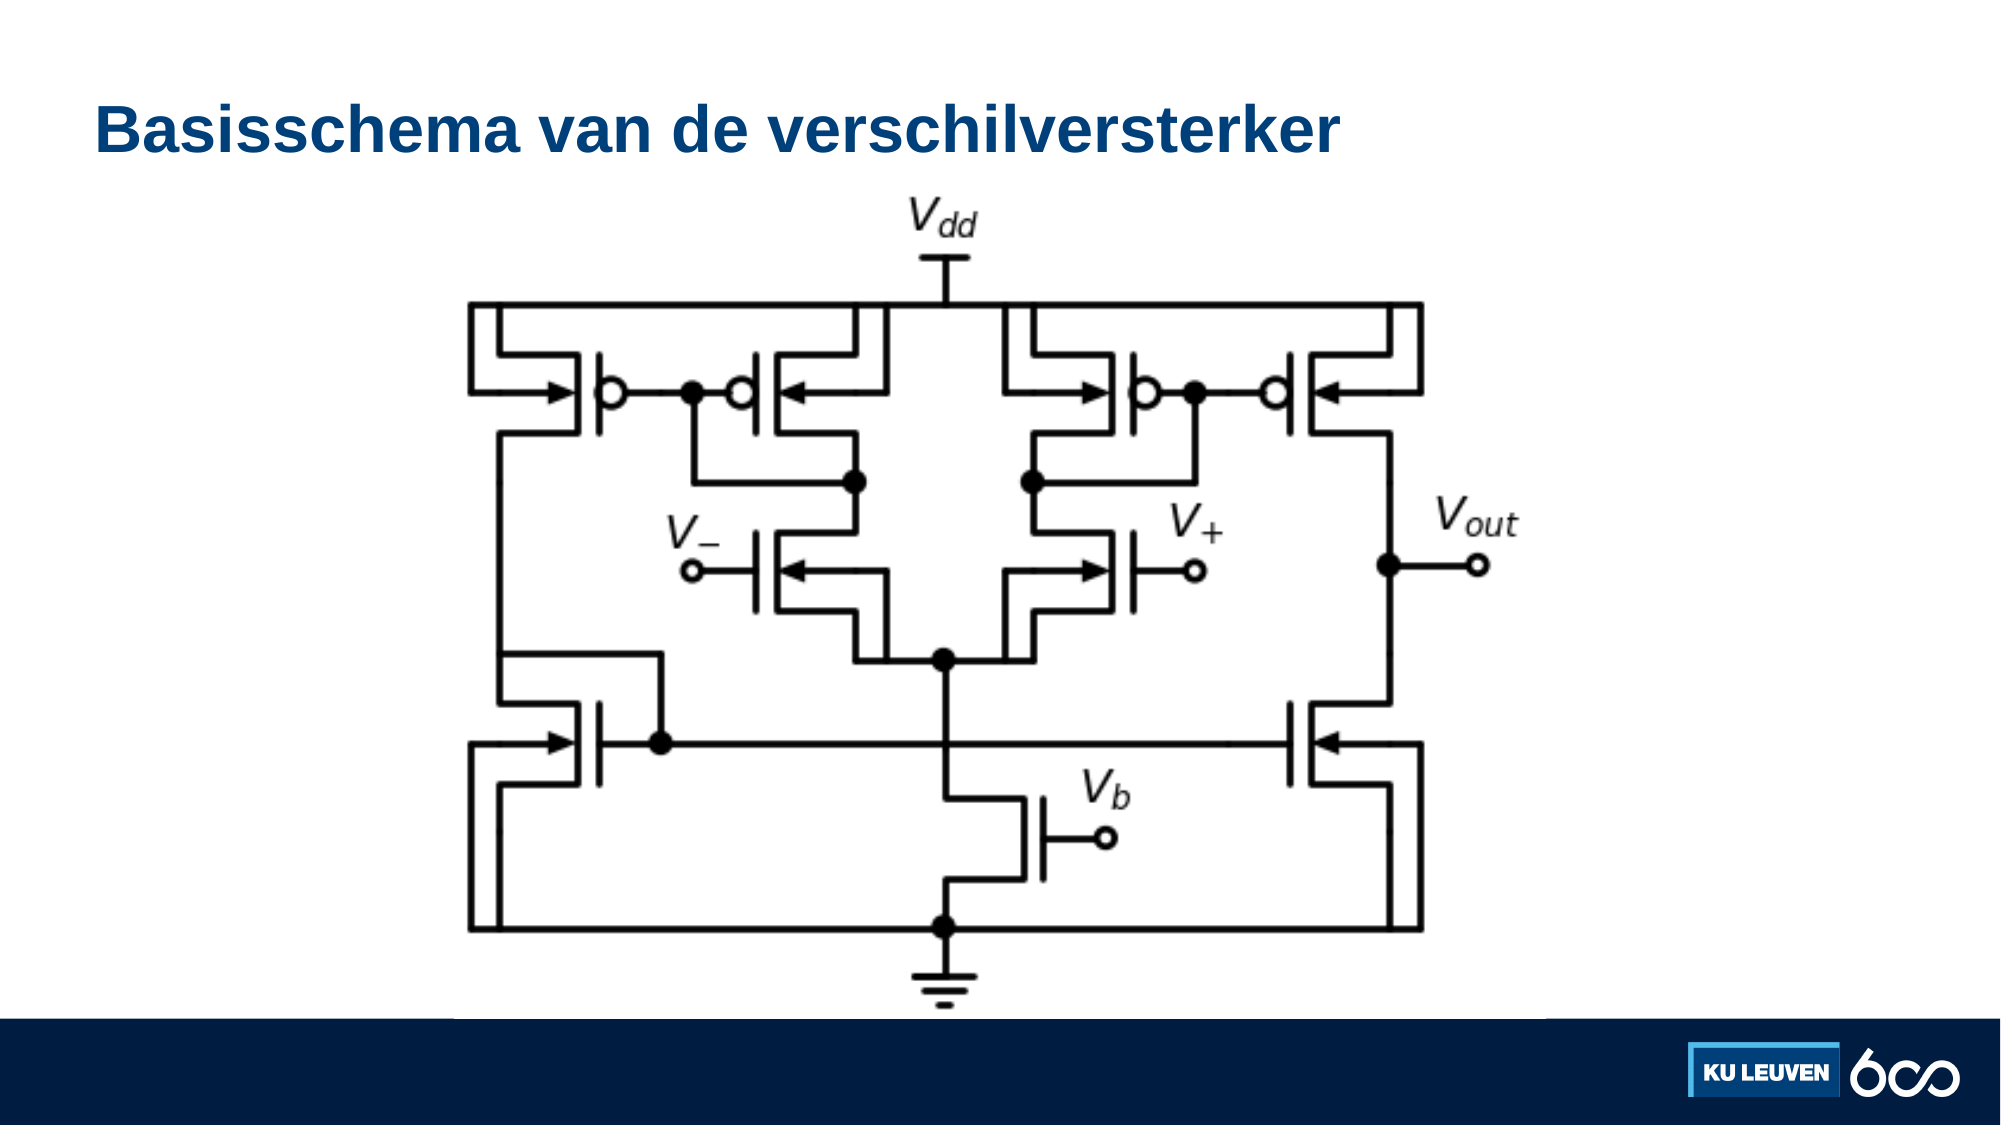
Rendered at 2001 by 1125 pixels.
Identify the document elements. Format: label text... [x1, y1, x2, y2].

title Basisschema van de verschilversterker [94, 94, 1900, 186]
picture [1688, 1042, 1960, 1097]
picture [454, 193, 1546, 1019]
